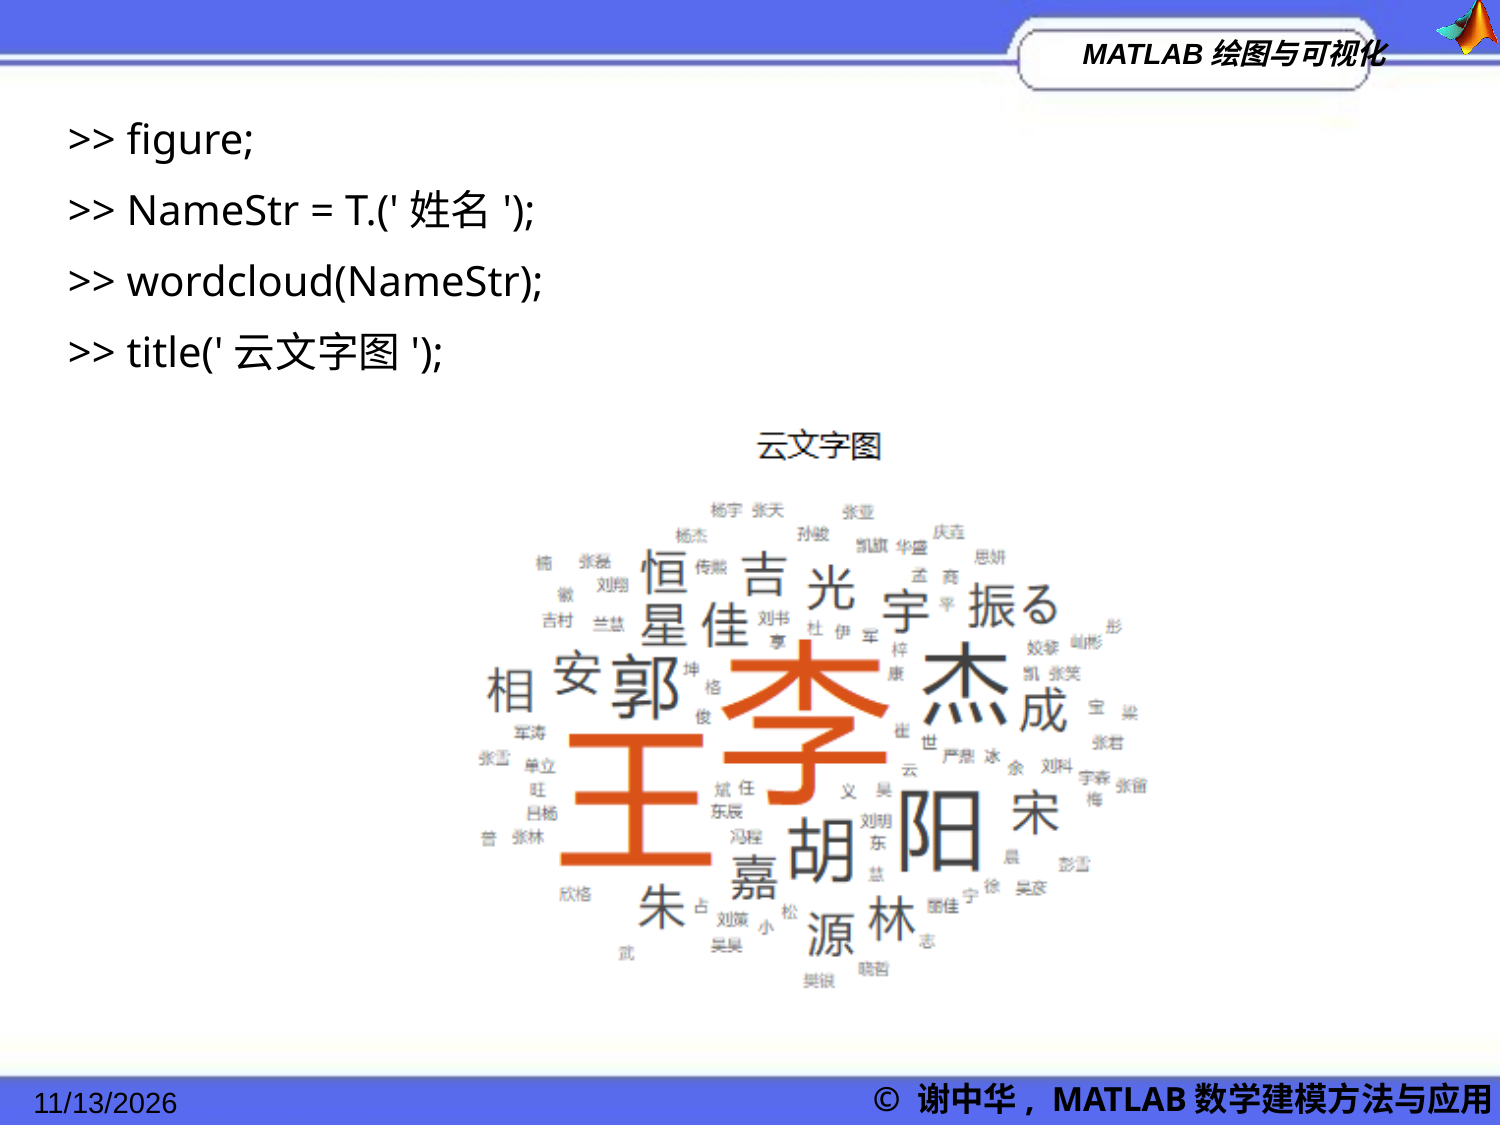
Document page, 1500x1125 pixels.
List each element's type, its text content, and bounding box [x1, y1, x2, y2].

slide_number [18, 1077, 369, 1120]
text_box >> figure; >> NameStr = T.('姓名'); >> wordcloud(NameStr); >> title('云文字图'); [53, 105, 1477, 384]
picture [0, 0, 1500, 1125]
footer © 谢中华, MATLAB数学建模方法与应用 [790, 1078, 1495, 1120]
